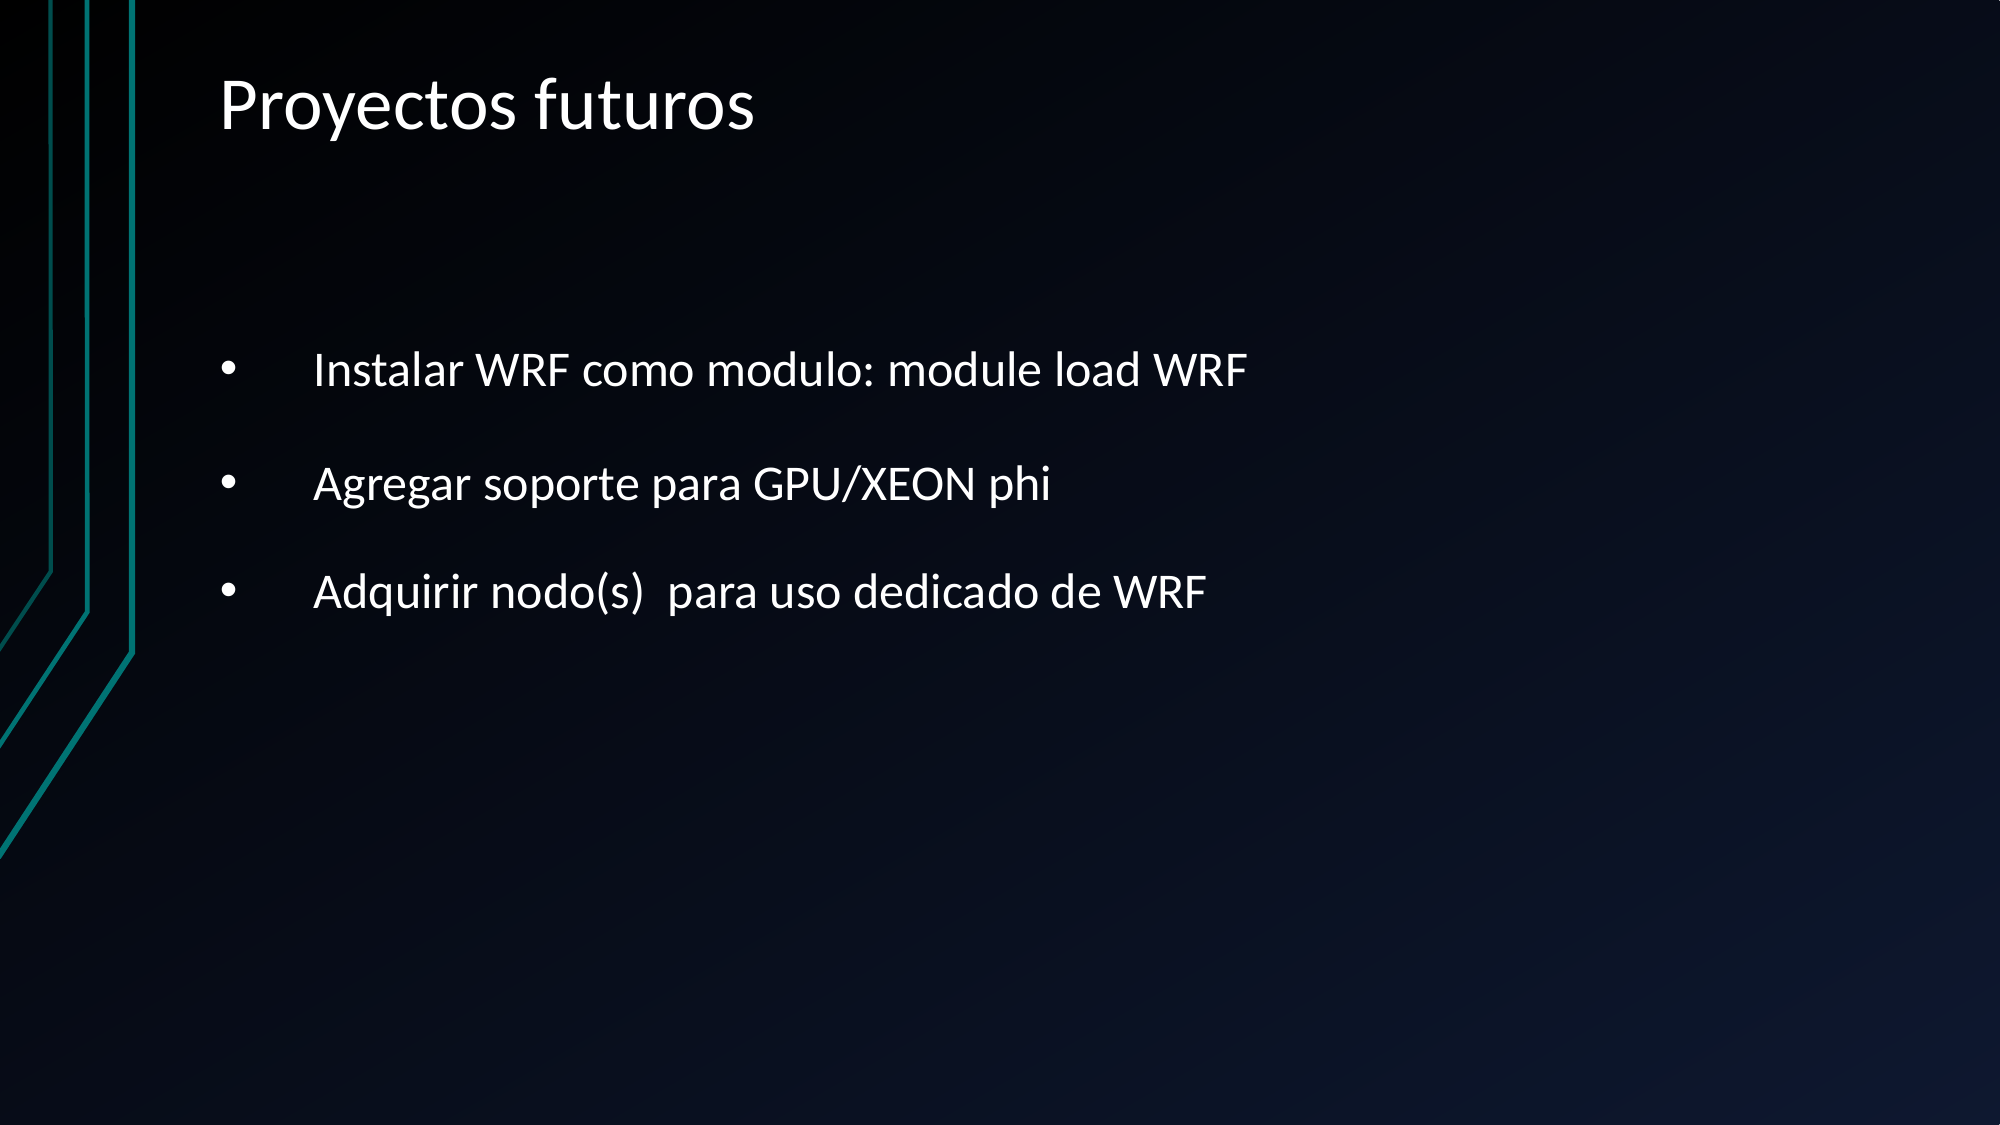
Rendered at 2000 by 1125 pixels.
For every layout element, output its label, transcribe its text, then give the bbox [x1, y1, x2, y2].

text_box Instalar WRF como modulo: module load WRF Agregar soporte para GPU/XEON phi Adquirir nodo(s) para uso dedicado de WRF [199, 199, 1900, 738]
title Proyectos futuros [199, 45, 1900, 199]
